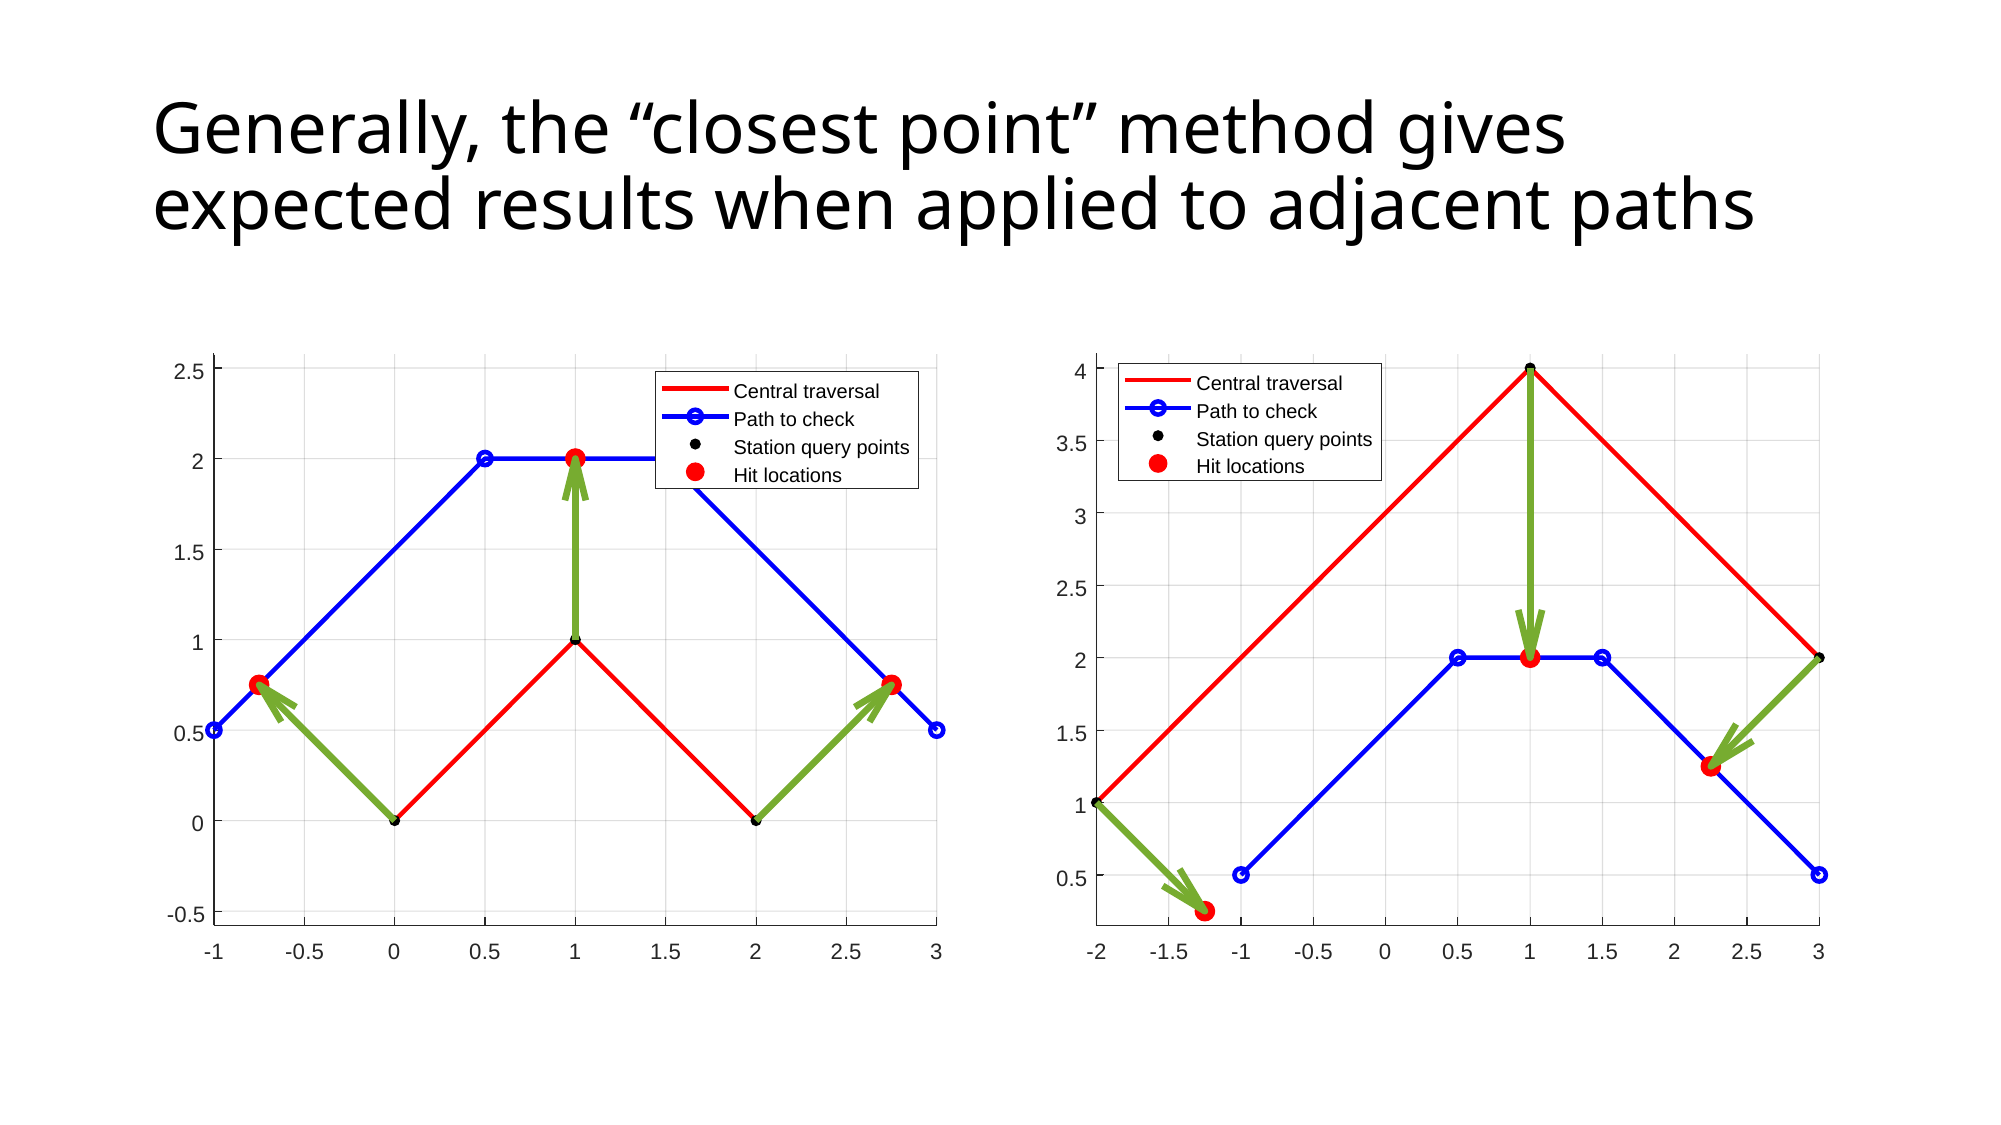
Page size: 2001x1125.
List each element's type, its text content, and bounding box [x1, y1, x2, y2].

title Generally, the “closest point” method gives expected results when applied to adjacent paths [137, 59, 1863, 278]
picture [92, 301, 1906, 1001]
